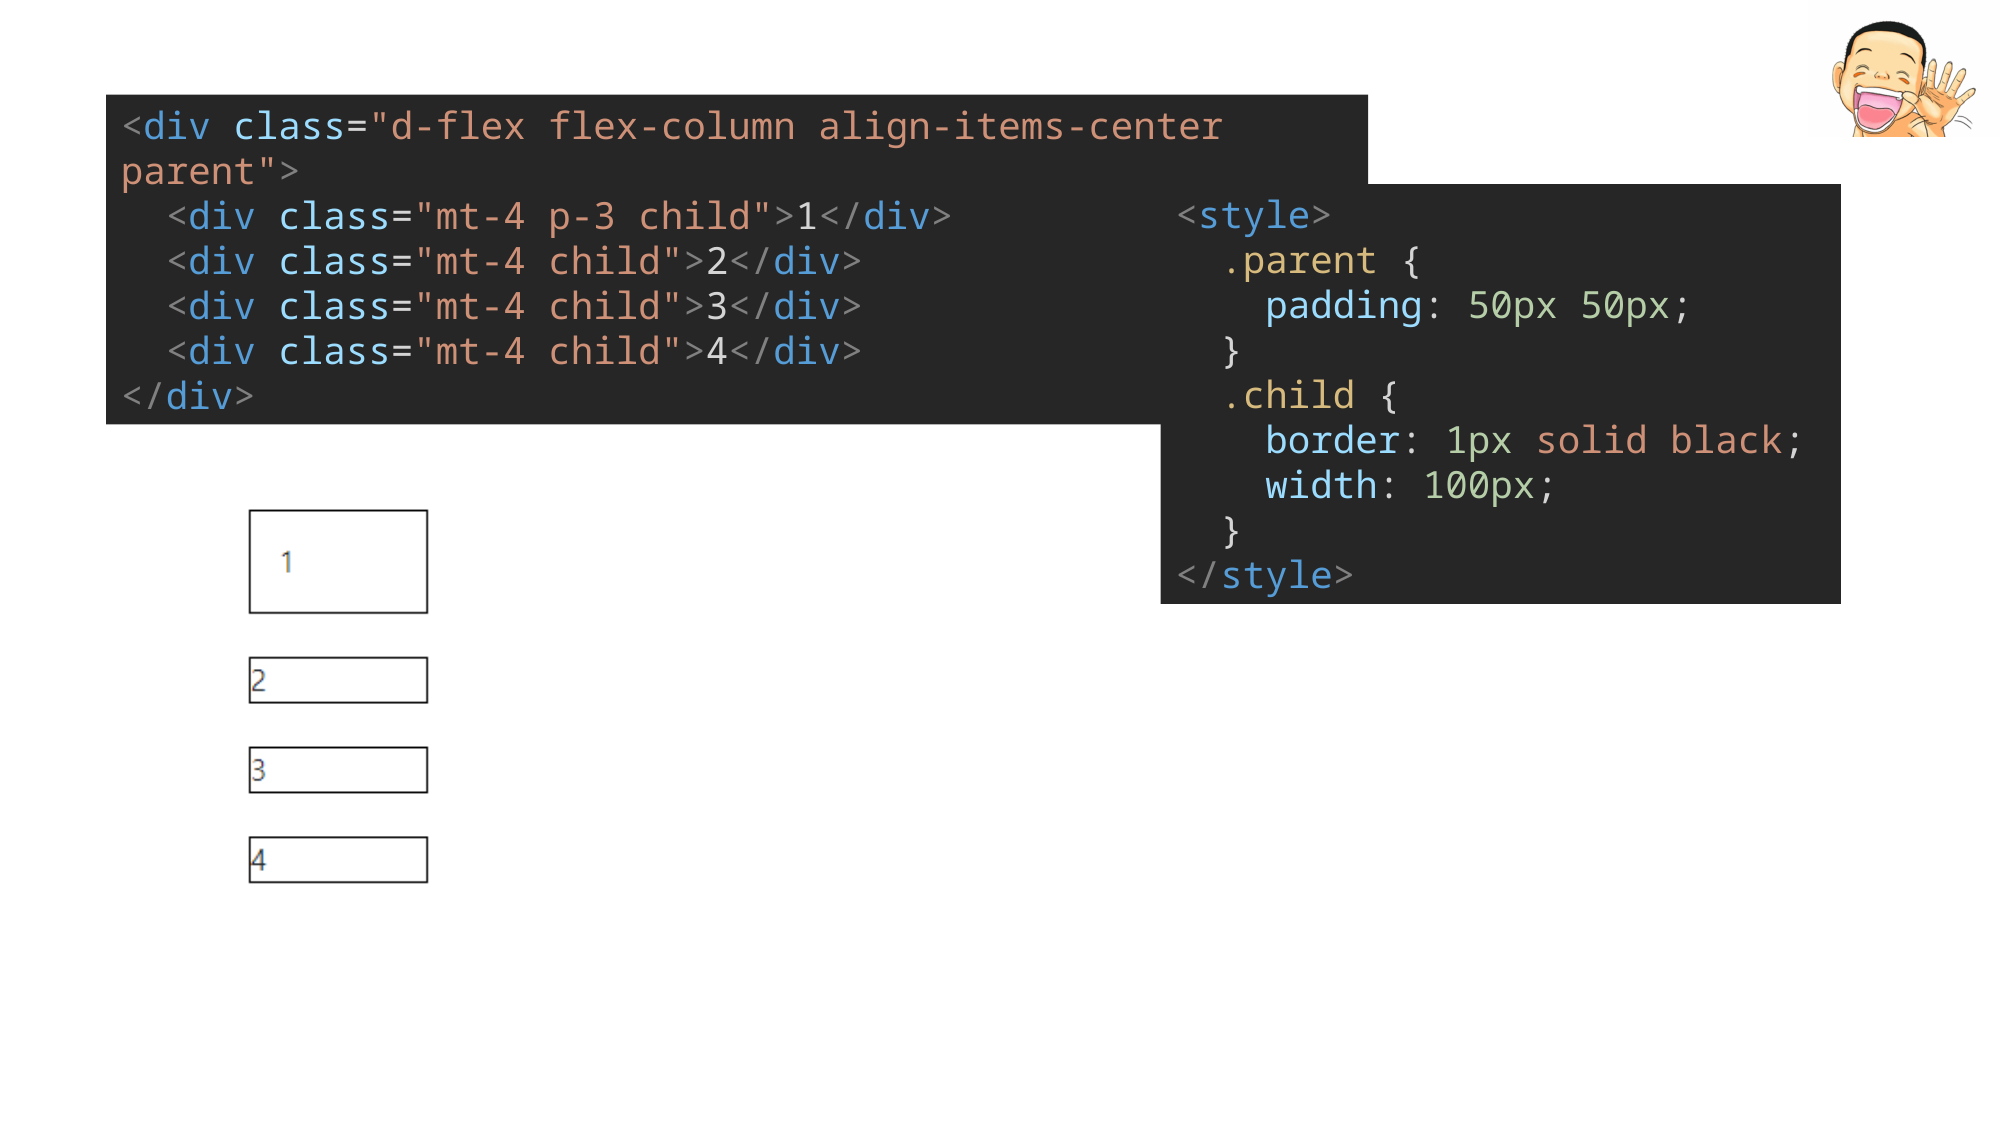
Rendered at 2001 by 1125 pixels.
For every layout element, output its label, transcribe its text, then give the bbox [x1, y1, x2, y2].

text_box <div class="d-flex flex-column align-items-center parent"> <div class="mt-4 p-3 child">1</div> <div class="mt-4 child">2</div> <div class="mt-4 child">3</div> <div class="mt-4 child">4</div> </div> [106, 94, 1369, 425]
text_box <style> .parent { padding: 50px 50px; } .child { border: 1px solid black; width: 100px; } </style> [1160, 184, 1841, 604]
picture [1808, 0, 2000, 137]
picture [106, 449, 561, 993]
